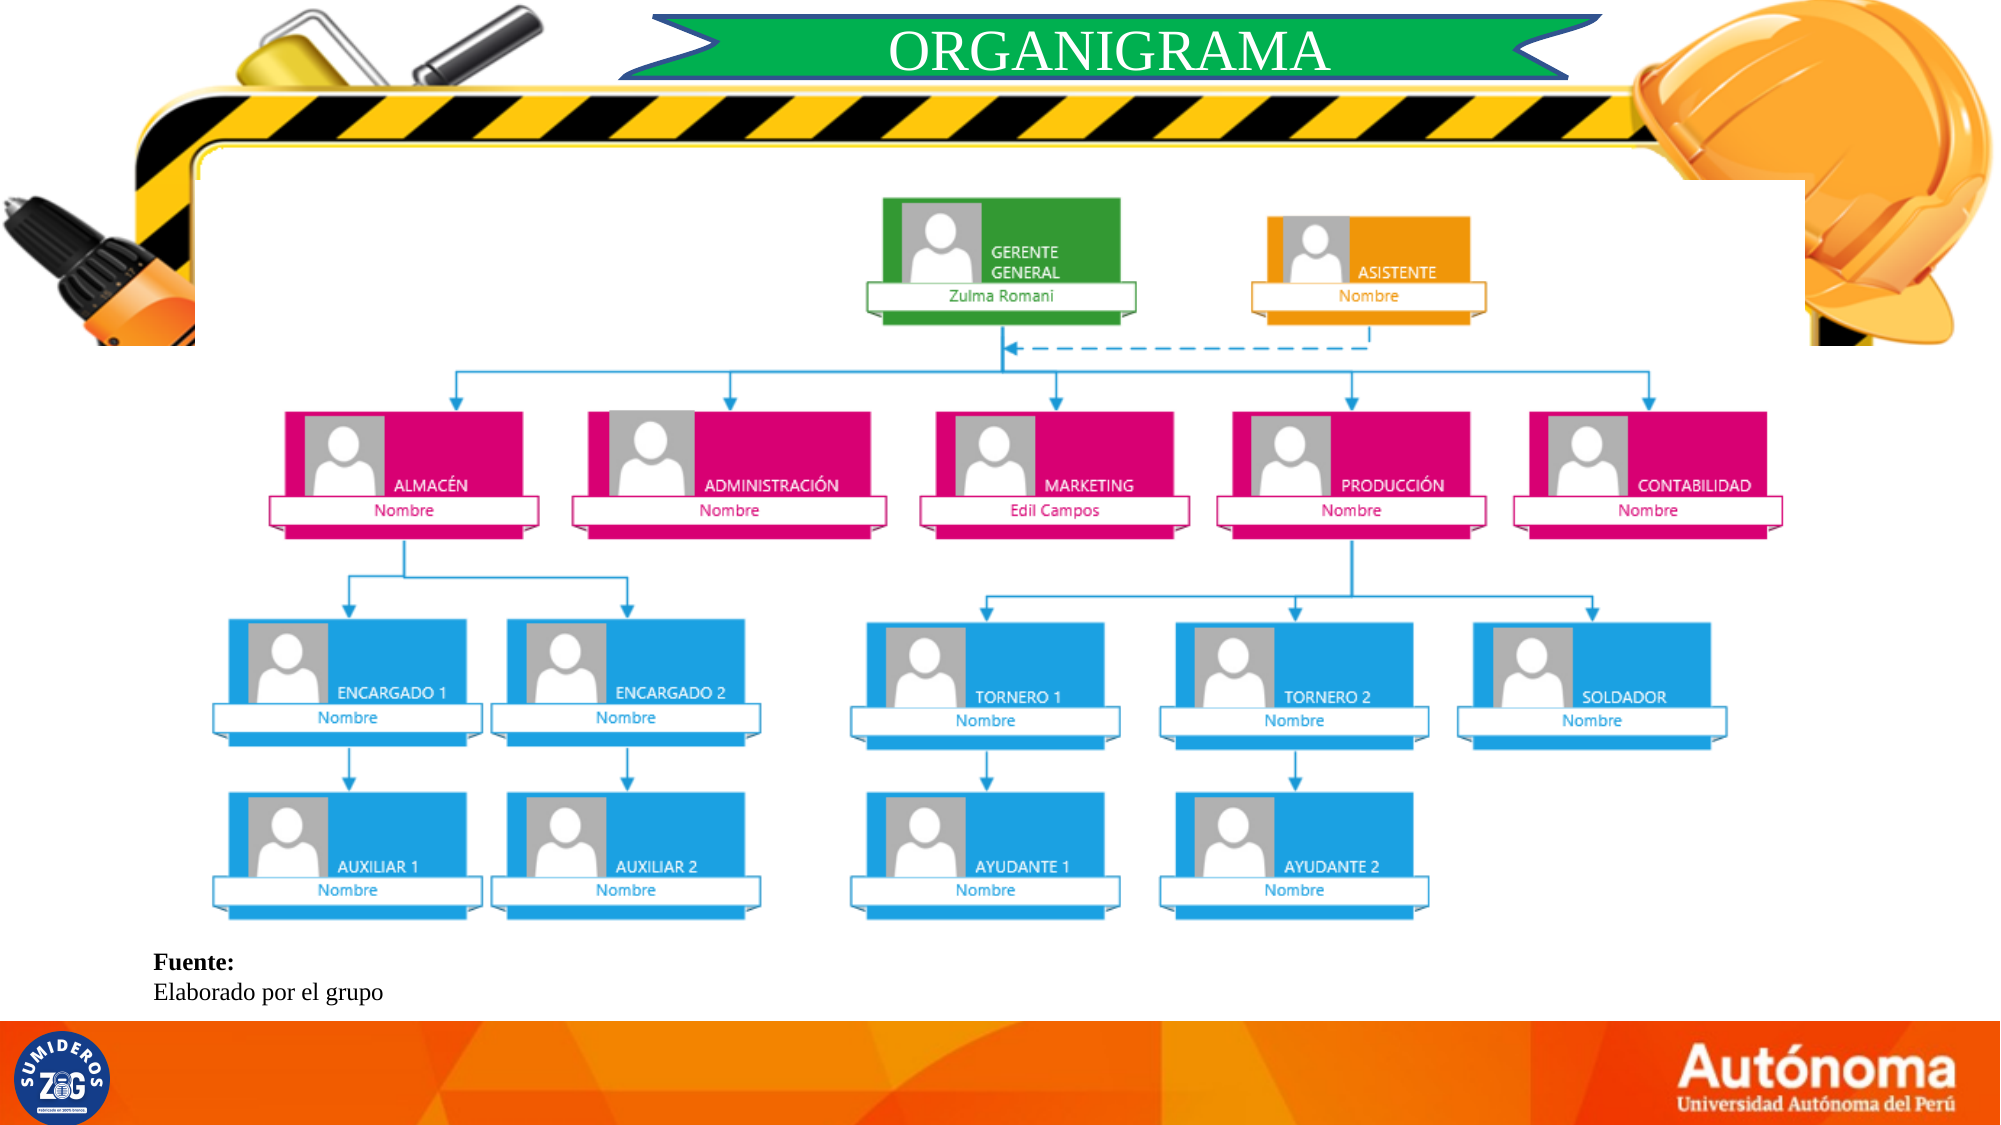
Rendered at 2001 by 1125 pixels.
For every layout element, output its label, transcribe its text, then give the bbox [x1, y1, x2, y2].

picture [0, 0, 2000, 939]
text_box Fuente: Elaborado por el grupo [138, 937, 574, 1013]
picture [0, 1021, 2000, 1125]
